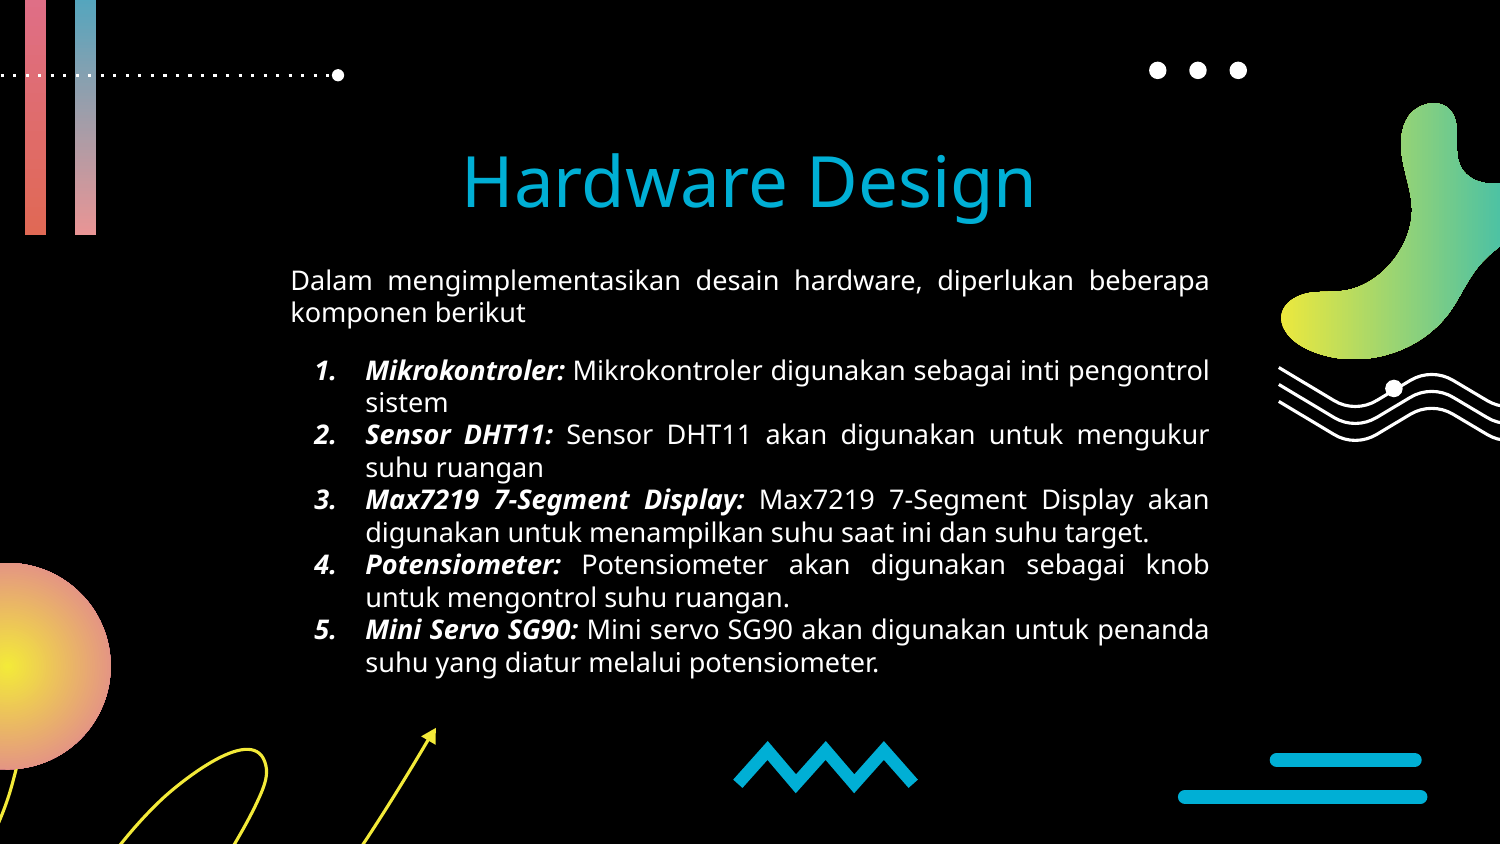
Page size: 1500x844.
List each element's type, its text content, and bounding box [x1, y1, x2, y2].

text_box [1281, 103, 1500, 360]
subtitle Dalam mengimplementasikan desain hardware, diperlukan beberapa komponen berikut Mikrokontroler: Mikrokontroler digunakan sebagai inti pengontrol sistem Sensor DHT11: Sensor DHT11 akan digunakan untuk mengukur suhu ruangan Max7219 7-Segment Display: Max7219 7-Segment Display akan digunakan untuk menampilkan suhu saat ini dan suhu target. Potensiometer: Potensiometer akan digunakan sebagai knob untuk mengontrol suhu ruangan. Mini Servo SG90: Mini servo SG90 akan digunakan untuk penanda suhu yang diatur melalui potensiometer. [275, 247, 1225, 694]
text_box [1278, 367, 1500, 448]
title Hardware Design [116, 121, 1383, 231]
